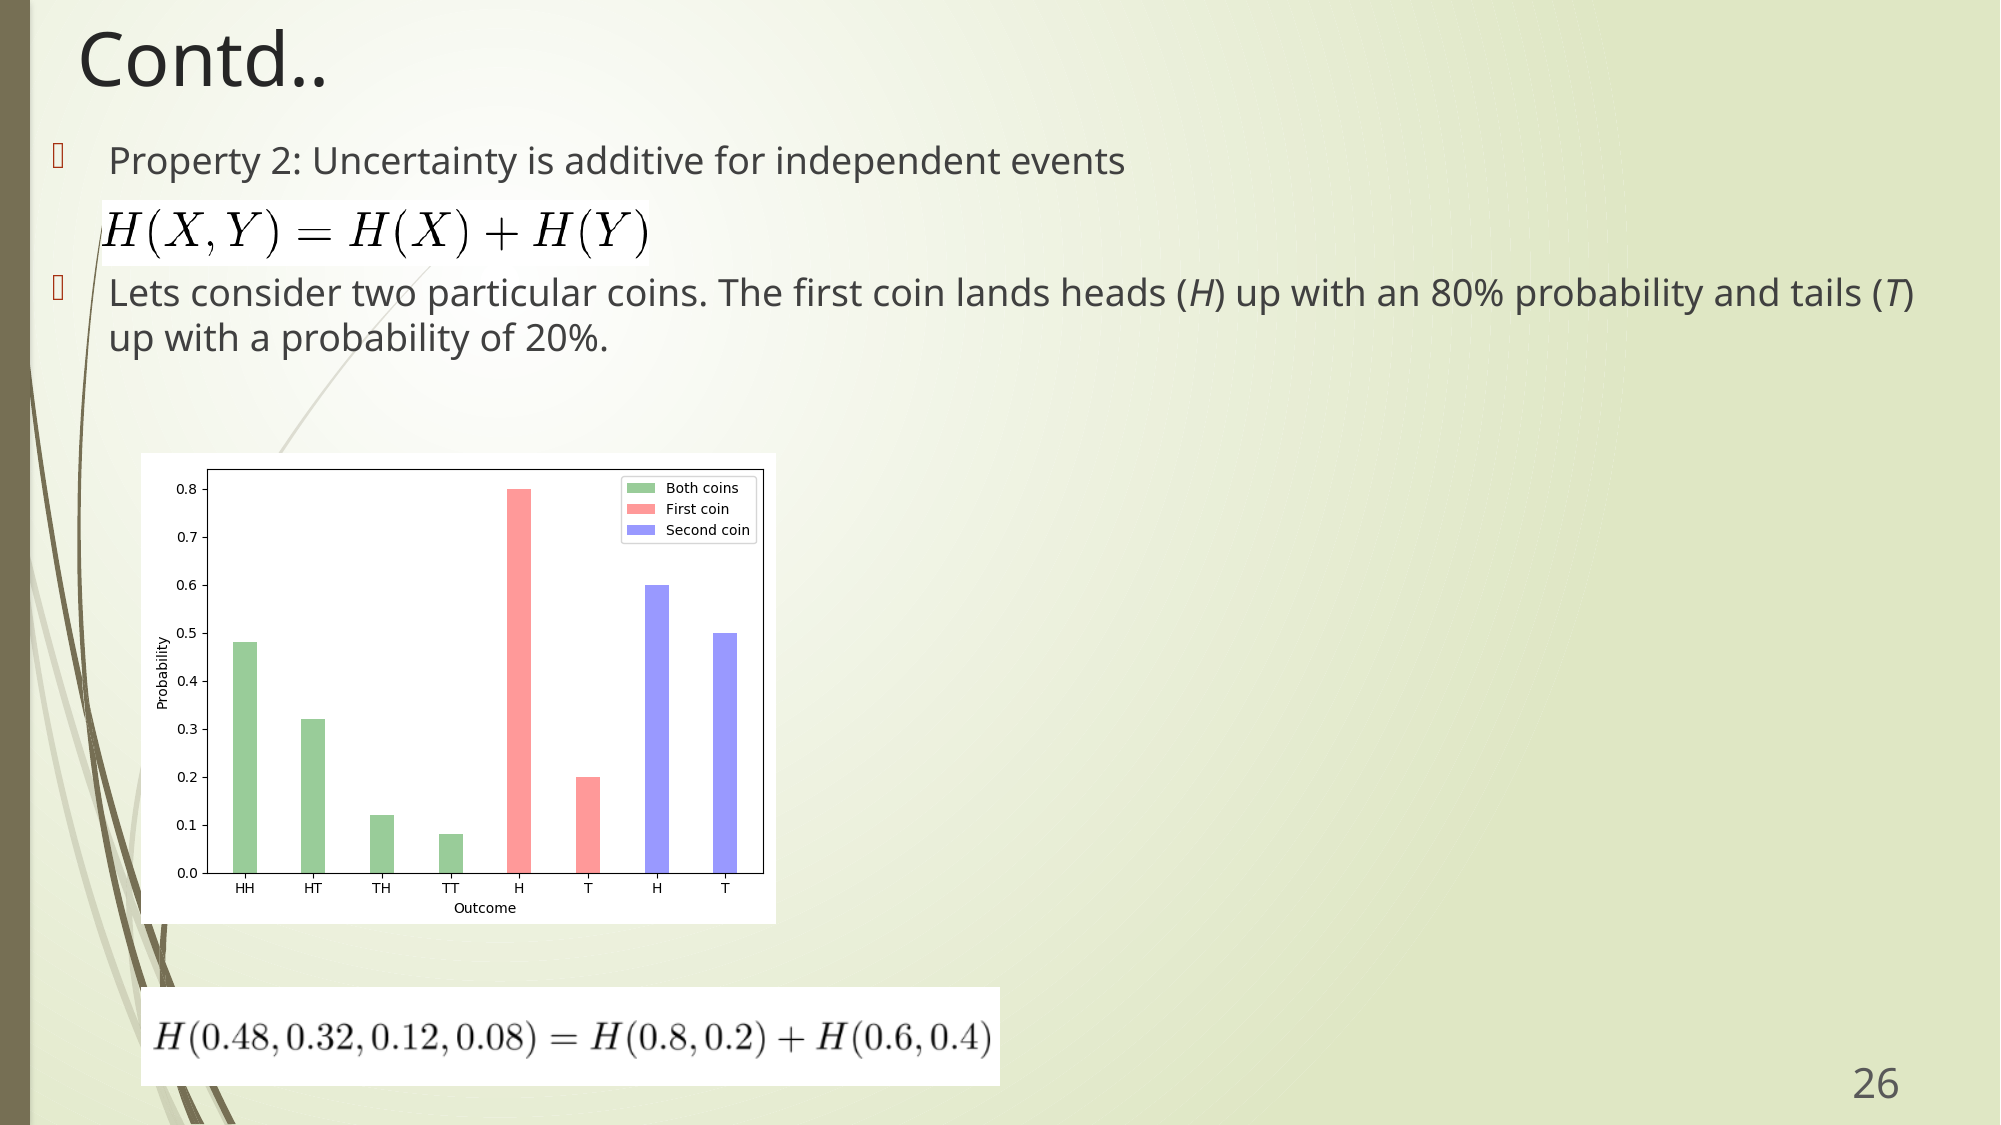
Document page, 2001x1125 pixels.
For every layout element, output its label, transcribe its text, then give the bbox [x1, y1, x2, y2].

picture [141, 453, 776, 925]
list Property 2: Uncertainty is additive for independent events Lets consider two particular coins. The first coin lands heads (H) up with an 80% probability and tails (T) up with a probability of 20%. [36, 130, 1969, 1043]
slide_number 26 [1812, 1071, 1916, 1101]
picture [102, 200, 650, 267]
picture [141, 987, 1001, 1086]
title Contd.. [62, 3, 1892, 130]
